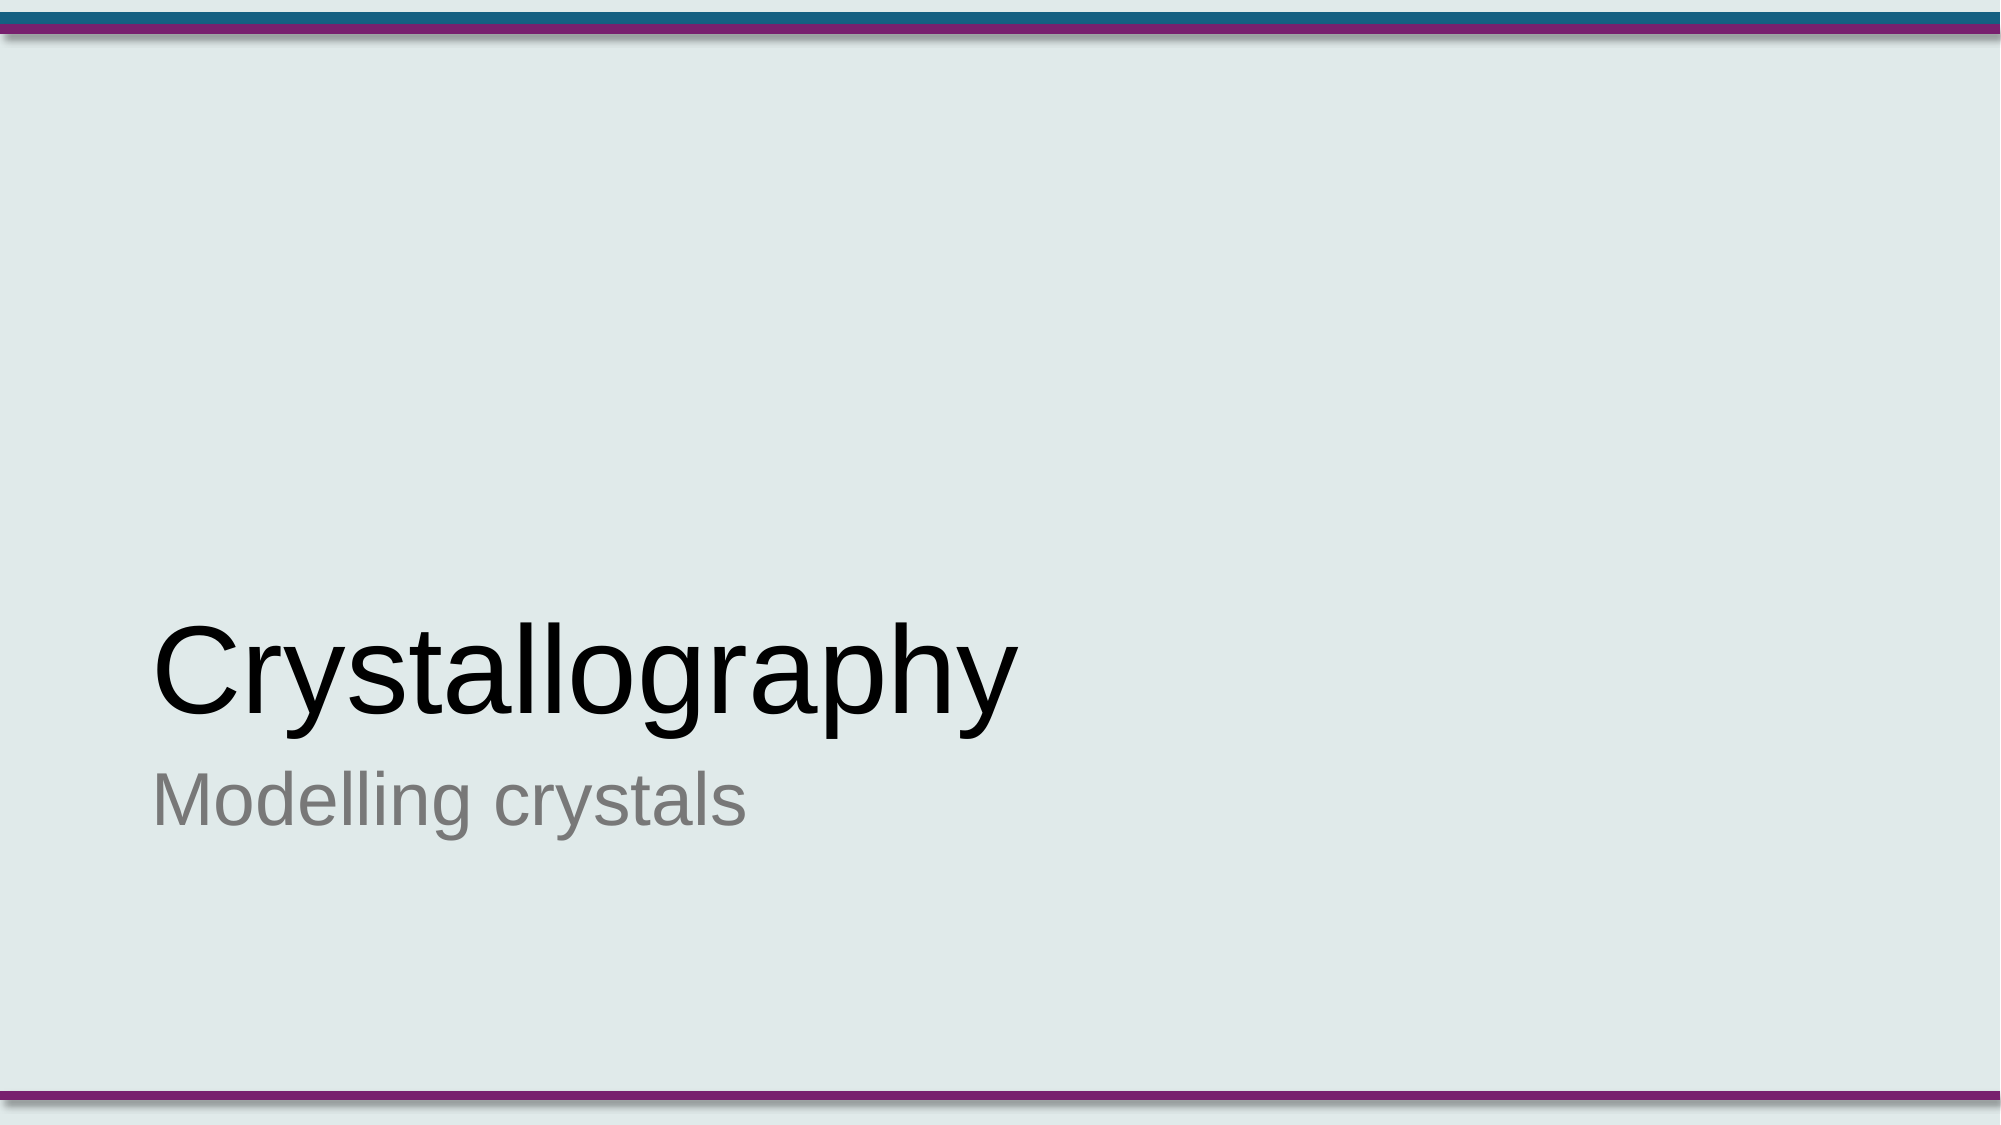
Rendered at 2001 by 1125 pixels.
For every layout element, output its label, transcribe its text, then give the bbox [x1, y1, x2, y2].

title Crystallography [136, 280, 1862, 749]
list Modelling crystals [136, 752, 1862, 999]
